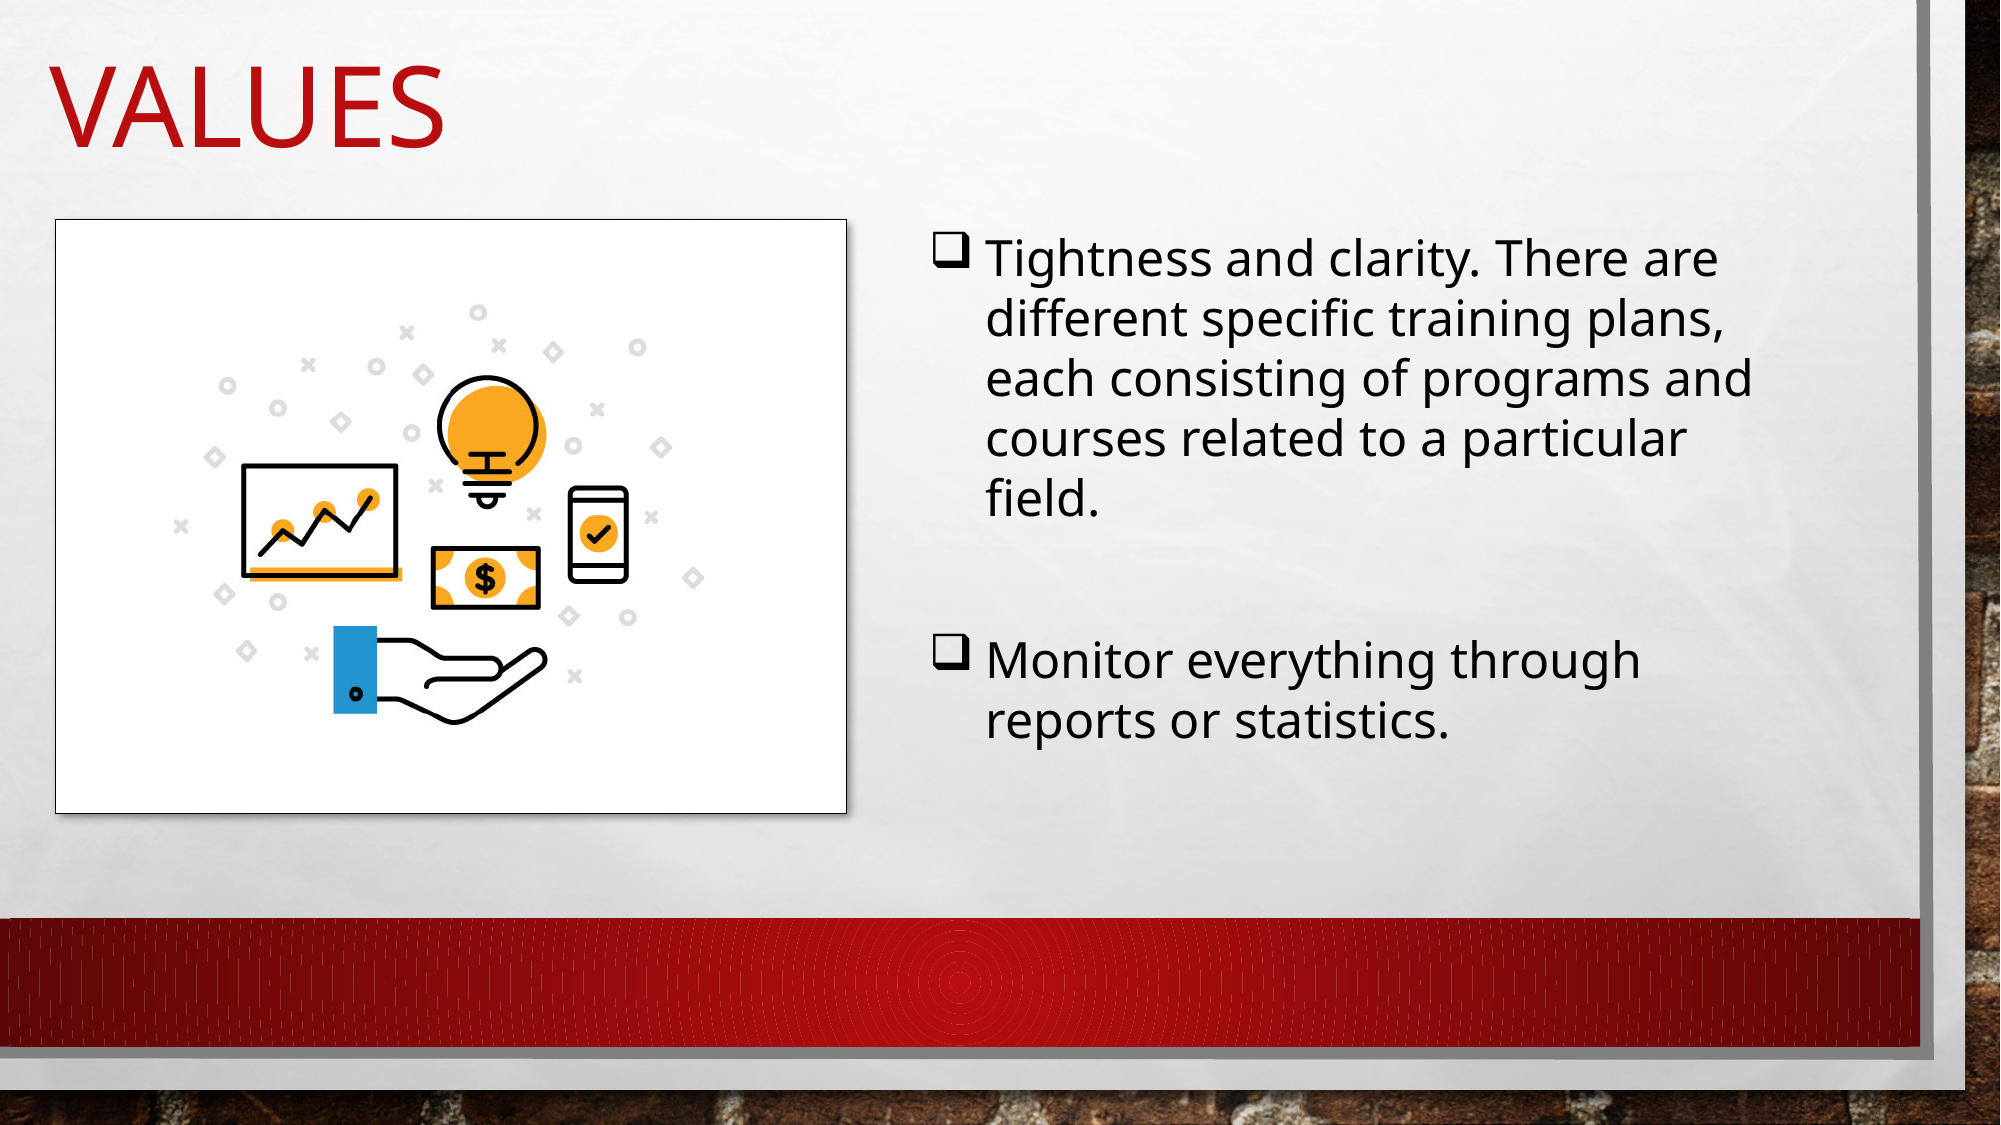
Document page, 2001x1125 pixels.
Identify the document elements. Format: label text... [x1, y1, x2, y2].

text_box Tightness and clarity. There are different specific training plans, each consisting of programs and courses related to a particular field. Monitor everything through reports or statistics. [914, 219, 1785, 756]
picture [55, 219, 847, 813]
title VALUES [34, 16, 1740, 206]
picture [0, 0, 2000, 1125]
